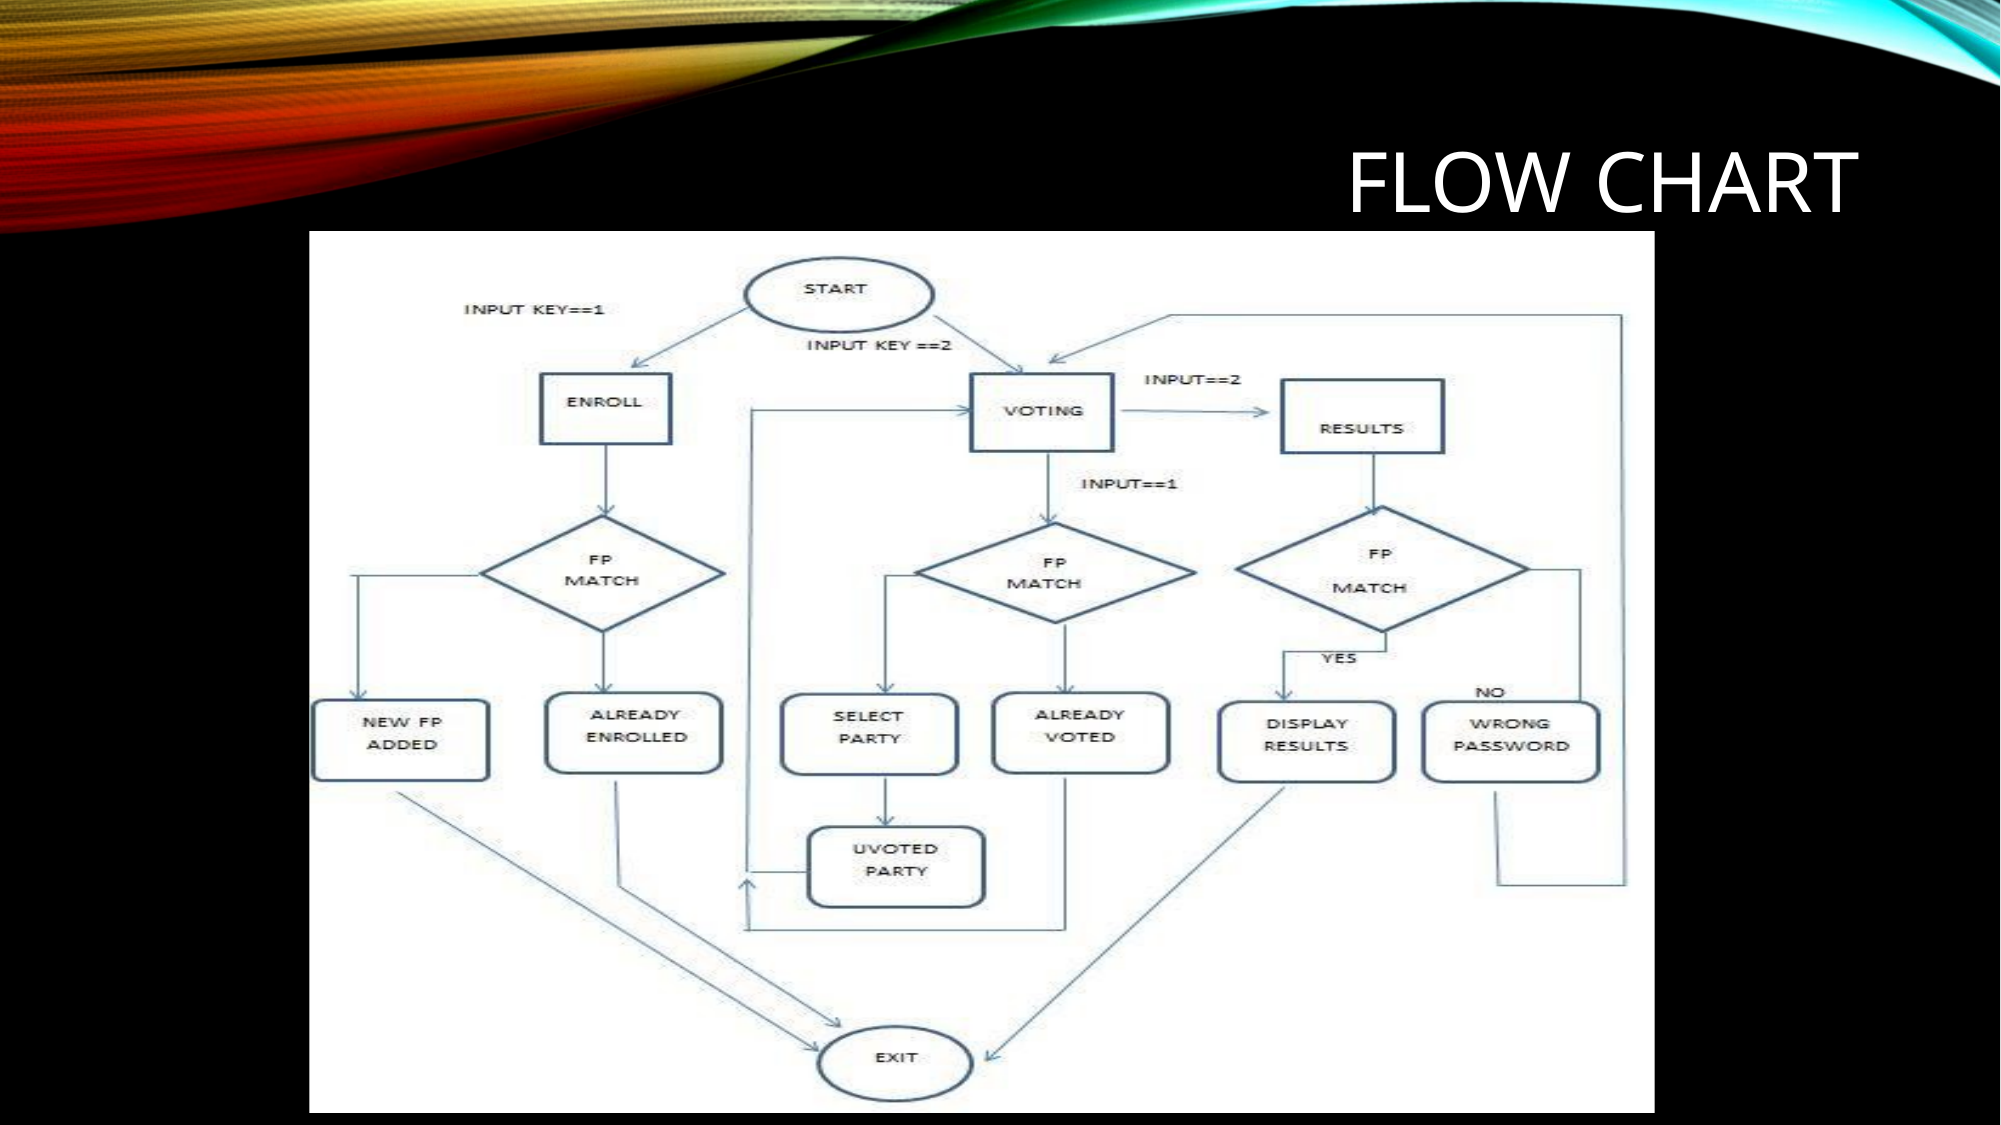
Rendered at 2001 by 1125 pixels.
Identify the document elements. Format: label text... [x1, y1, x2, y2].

text_box [309, 231, 1655, 1113]
picture [0, 0, 2000, 237]
title FLOW CHART [1343, 127, 1875, 318]
